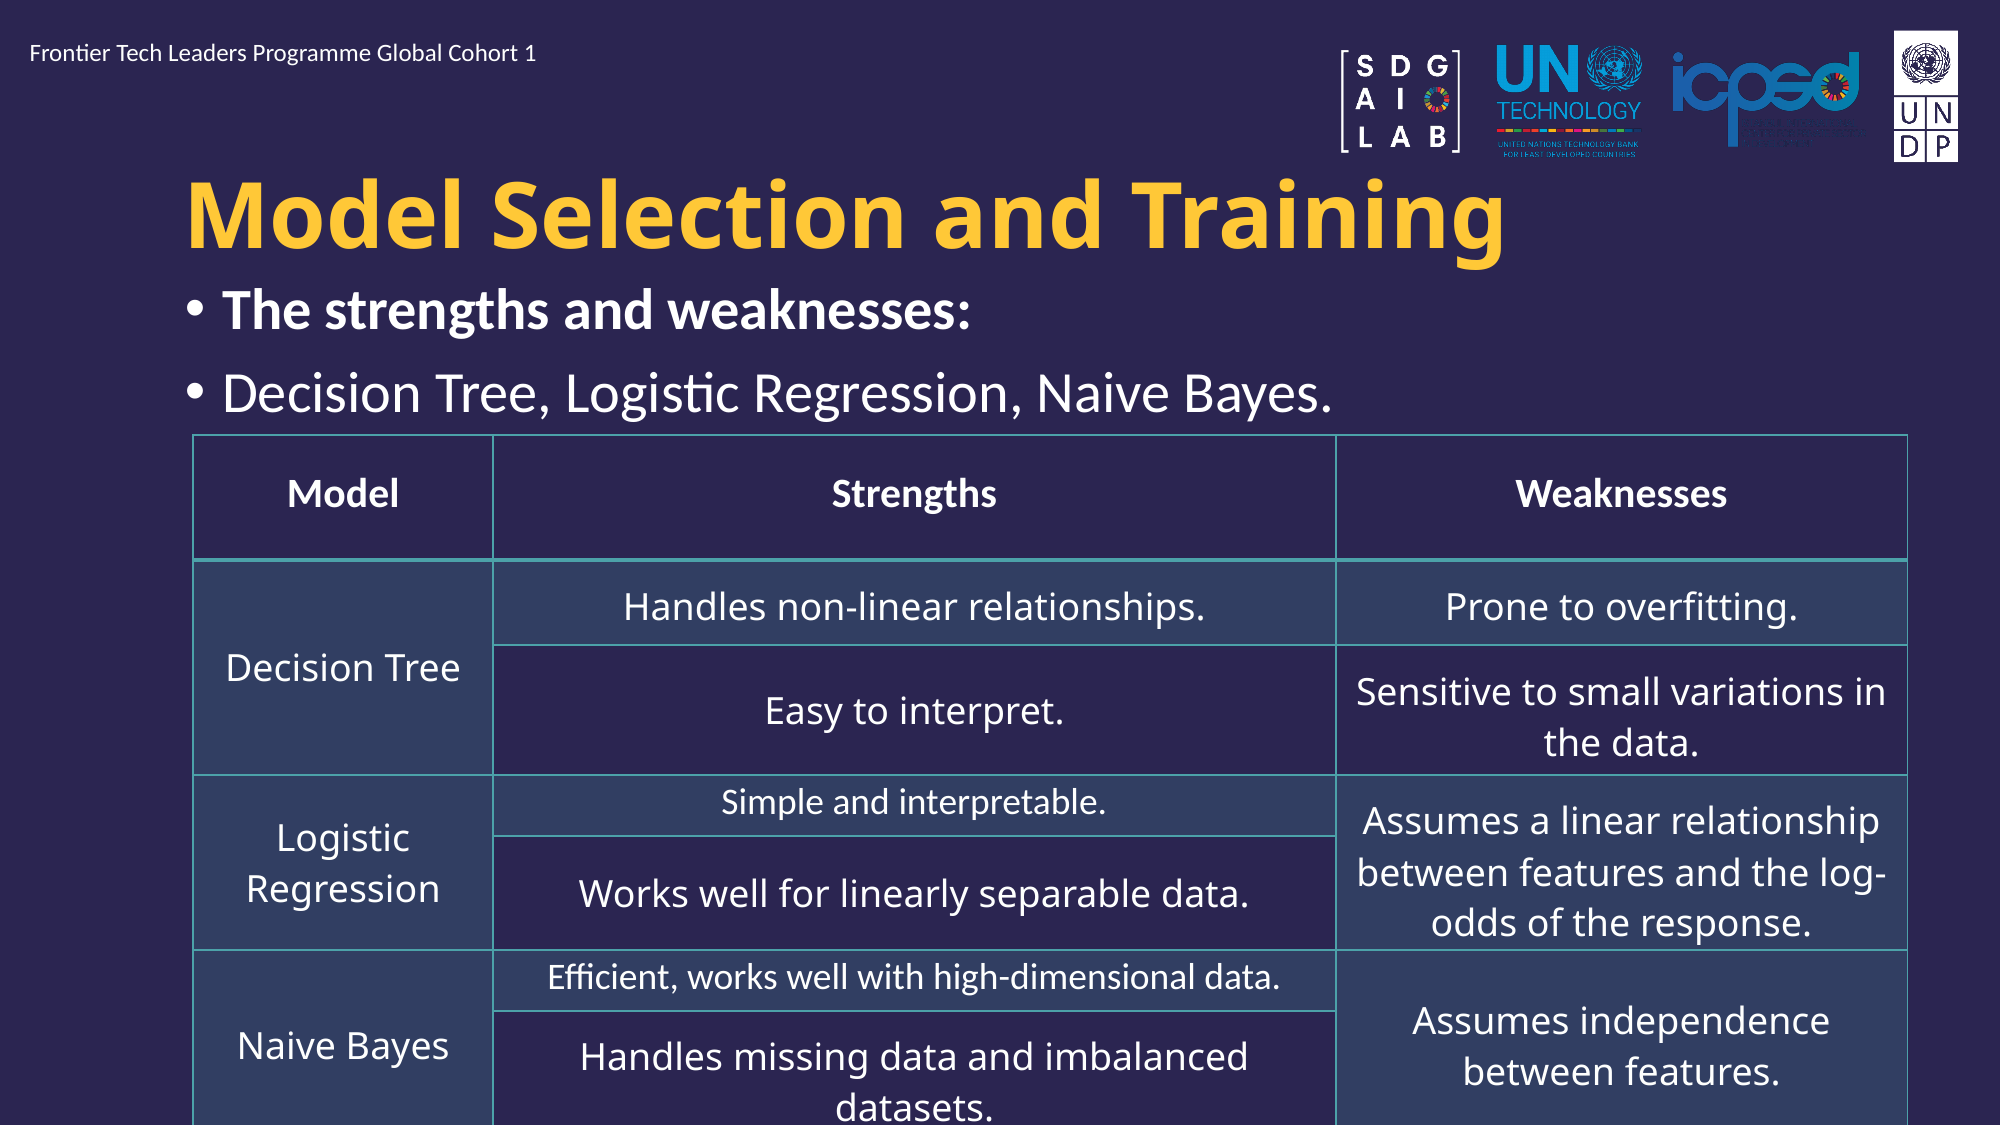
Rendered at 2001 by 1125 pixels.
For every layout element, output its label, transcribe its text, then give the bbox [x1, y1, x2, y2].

table_cell Naive Bayes [194, 951, 492, 1125]
table_cell Sensitive to small variations in the data. [1337, 646, 1907, 774]
picture [1822, 74, 1848, 100]
picture [1673, 0, 1989, 193]
picture [1337, 35, 1464, 142]
table_header Strengths [494, 436, 1335, 558]
picture [1490, 42, 1648, 142]
table_cell Simple and interpretable. [494, 776, 1335, 835]
table_header Weaknesses [1337, 436, 1907, 558]
table_cell Assumes a linear relationship between features and the log-odds of the response. [1337, 776, 1907, 949]
table_cell Assumes independence between features. [1337, 951, 1907, 1125]
table_cell Efficient, works well with high-dimensional data. [494, 951, 1335, 1010]
table_cell Logistic Regression [194, 776, 492, 949]
table_cell Handles non-linear relationships. [494, 562, 1335, 644]
table_cell Prone to overfitting. [1337, 562, 1907, 644]
table_cell Decision Tree [194, 562, 492, 774]
list The strengths and weaknesses: Decision Tree, Logistic Regression, Naive Bayes. [169, 271, 1826, 507]
table_cell Easy to interpret. [494, 646, 1335, 774]
table_cell Handles missing data and imbalanced datasets. [494, 1012, 1335, 1125]
title Model Selection and Training [168, 142, 1828, 294]
table_cell Works well for linearly separable data. [494, 837, 1335, 949]
table_header Model [194, 436, 492, 558]
text_box Frontier Tech Leaders Programme Global Cohort 1 [14, 29, 846, 74]
